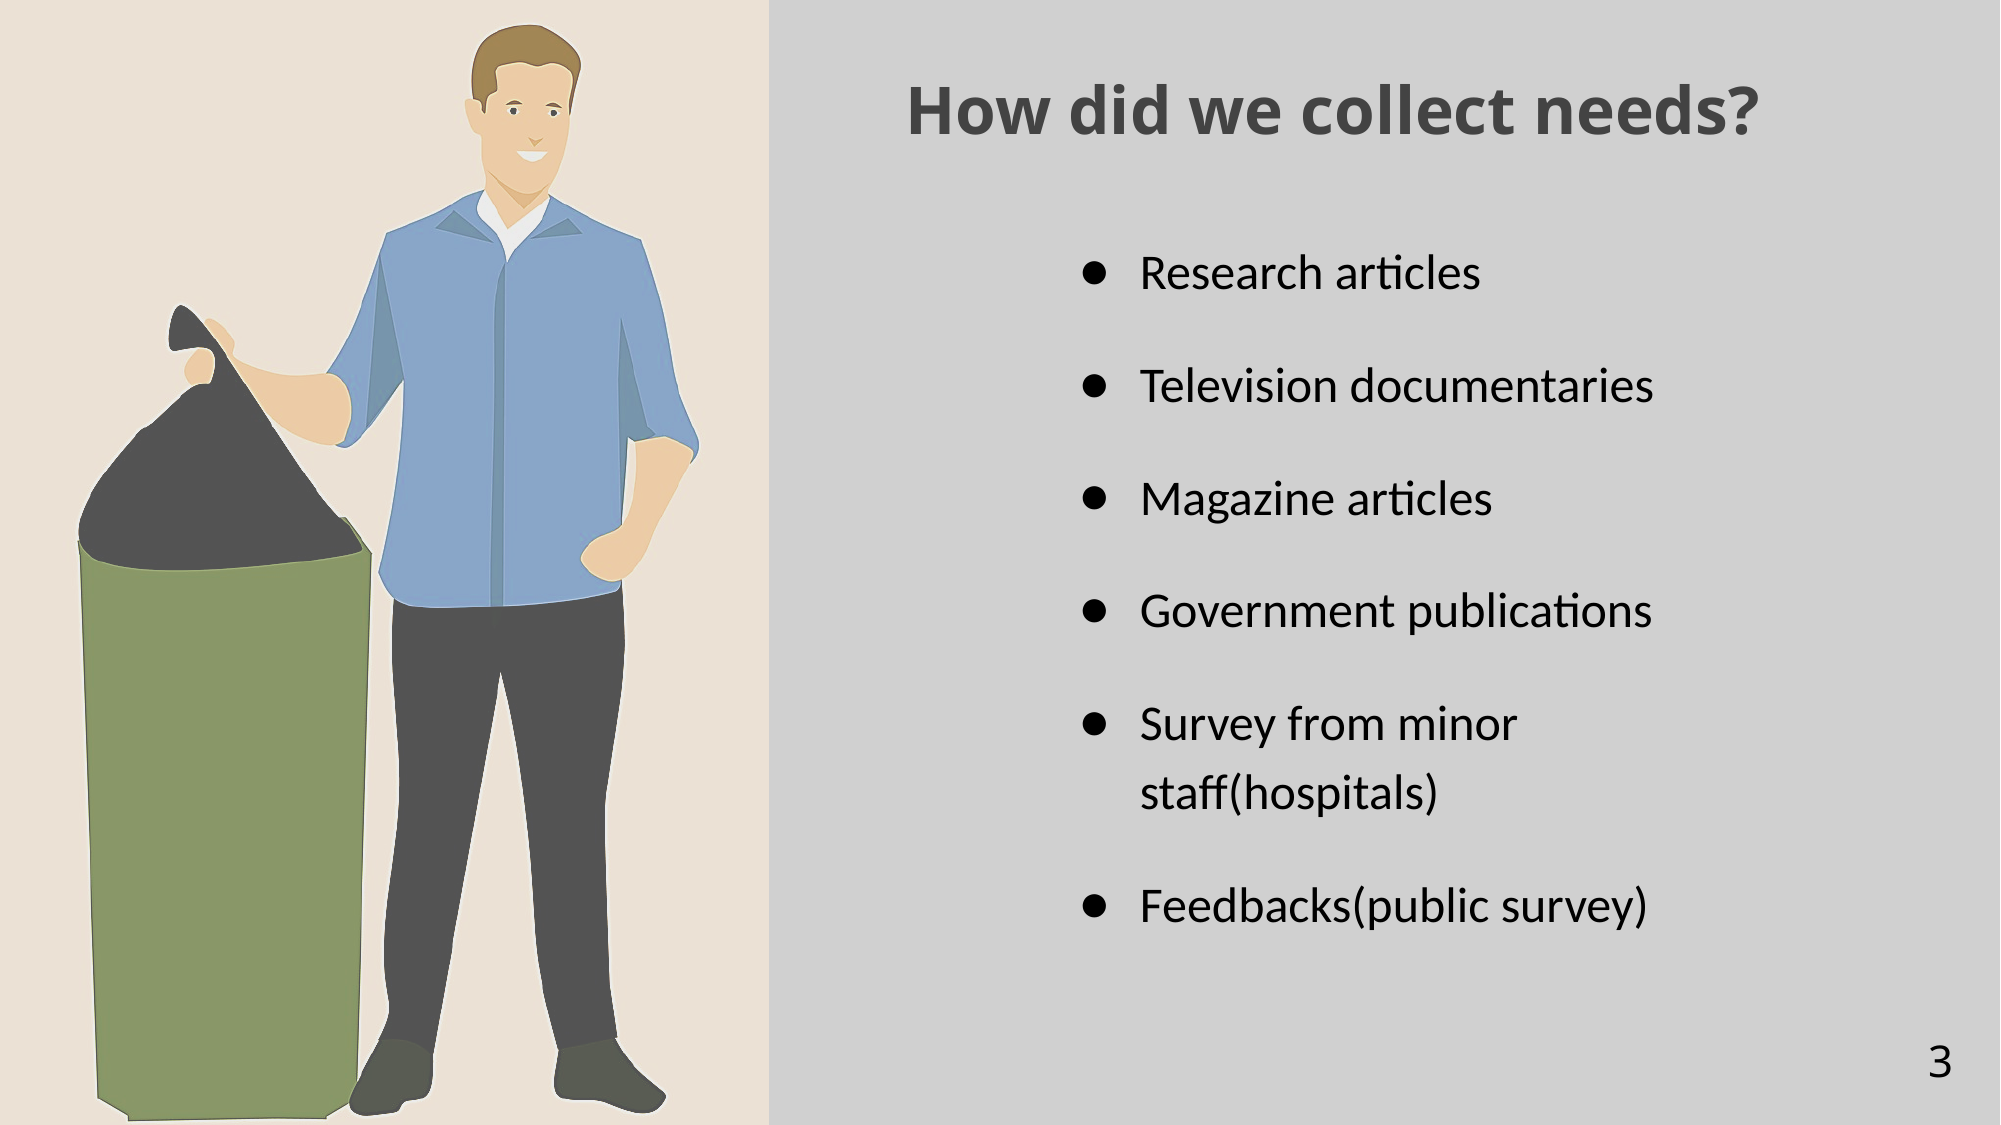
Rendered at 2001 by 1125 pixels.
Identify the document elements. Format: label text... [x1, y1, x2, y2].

picture [0, 0, 769, 1125]
title How did we collect needs? [890, 61, 1974, 202]
list Research articles Television documentaries Magazine articles Government publications Survey from minor staff(hospitals) Feedbacks(public survey) [1063, 223, 1677, 977]
slide_number ‹#› [1853, 1019, 1974, 1106]
